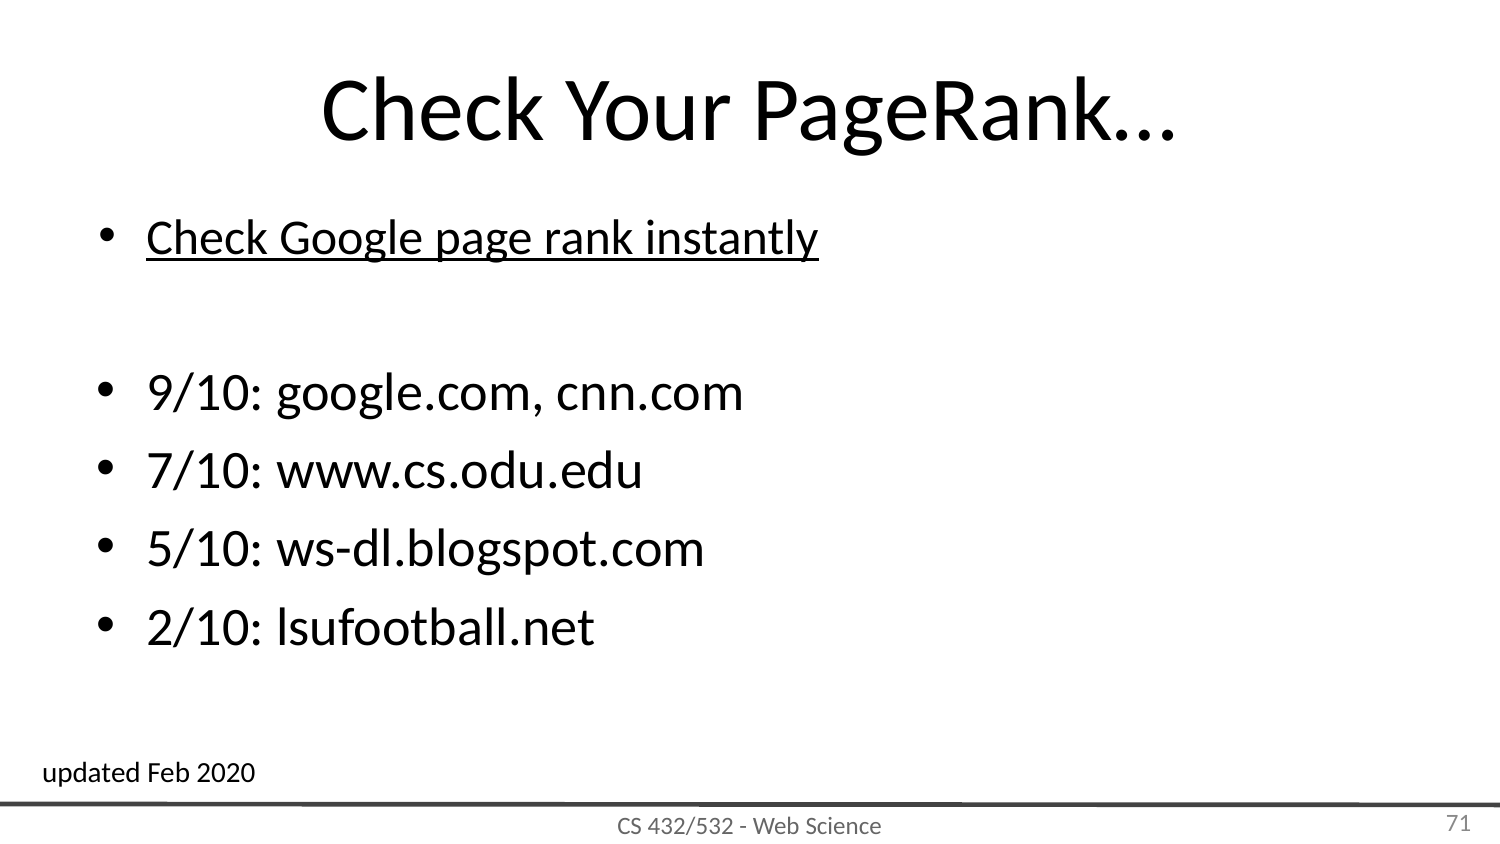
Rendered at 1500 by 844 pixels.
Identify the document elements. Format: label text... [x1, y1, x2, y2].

title Check Your PageRank… [75, 33, 1425, 175]
text_box updated Feb 2020 [27, 737, 315, 791]
slide_number ‹#› [1136, 798, 1487, 844]
list Check Google page rank instantly 9/10: google.com, cnn.com 7/10: www.cs.odu.edu 5/10: ws-dl.blogspot.com 2/10: lsufootball.net [75, 196, 1468, 754]
